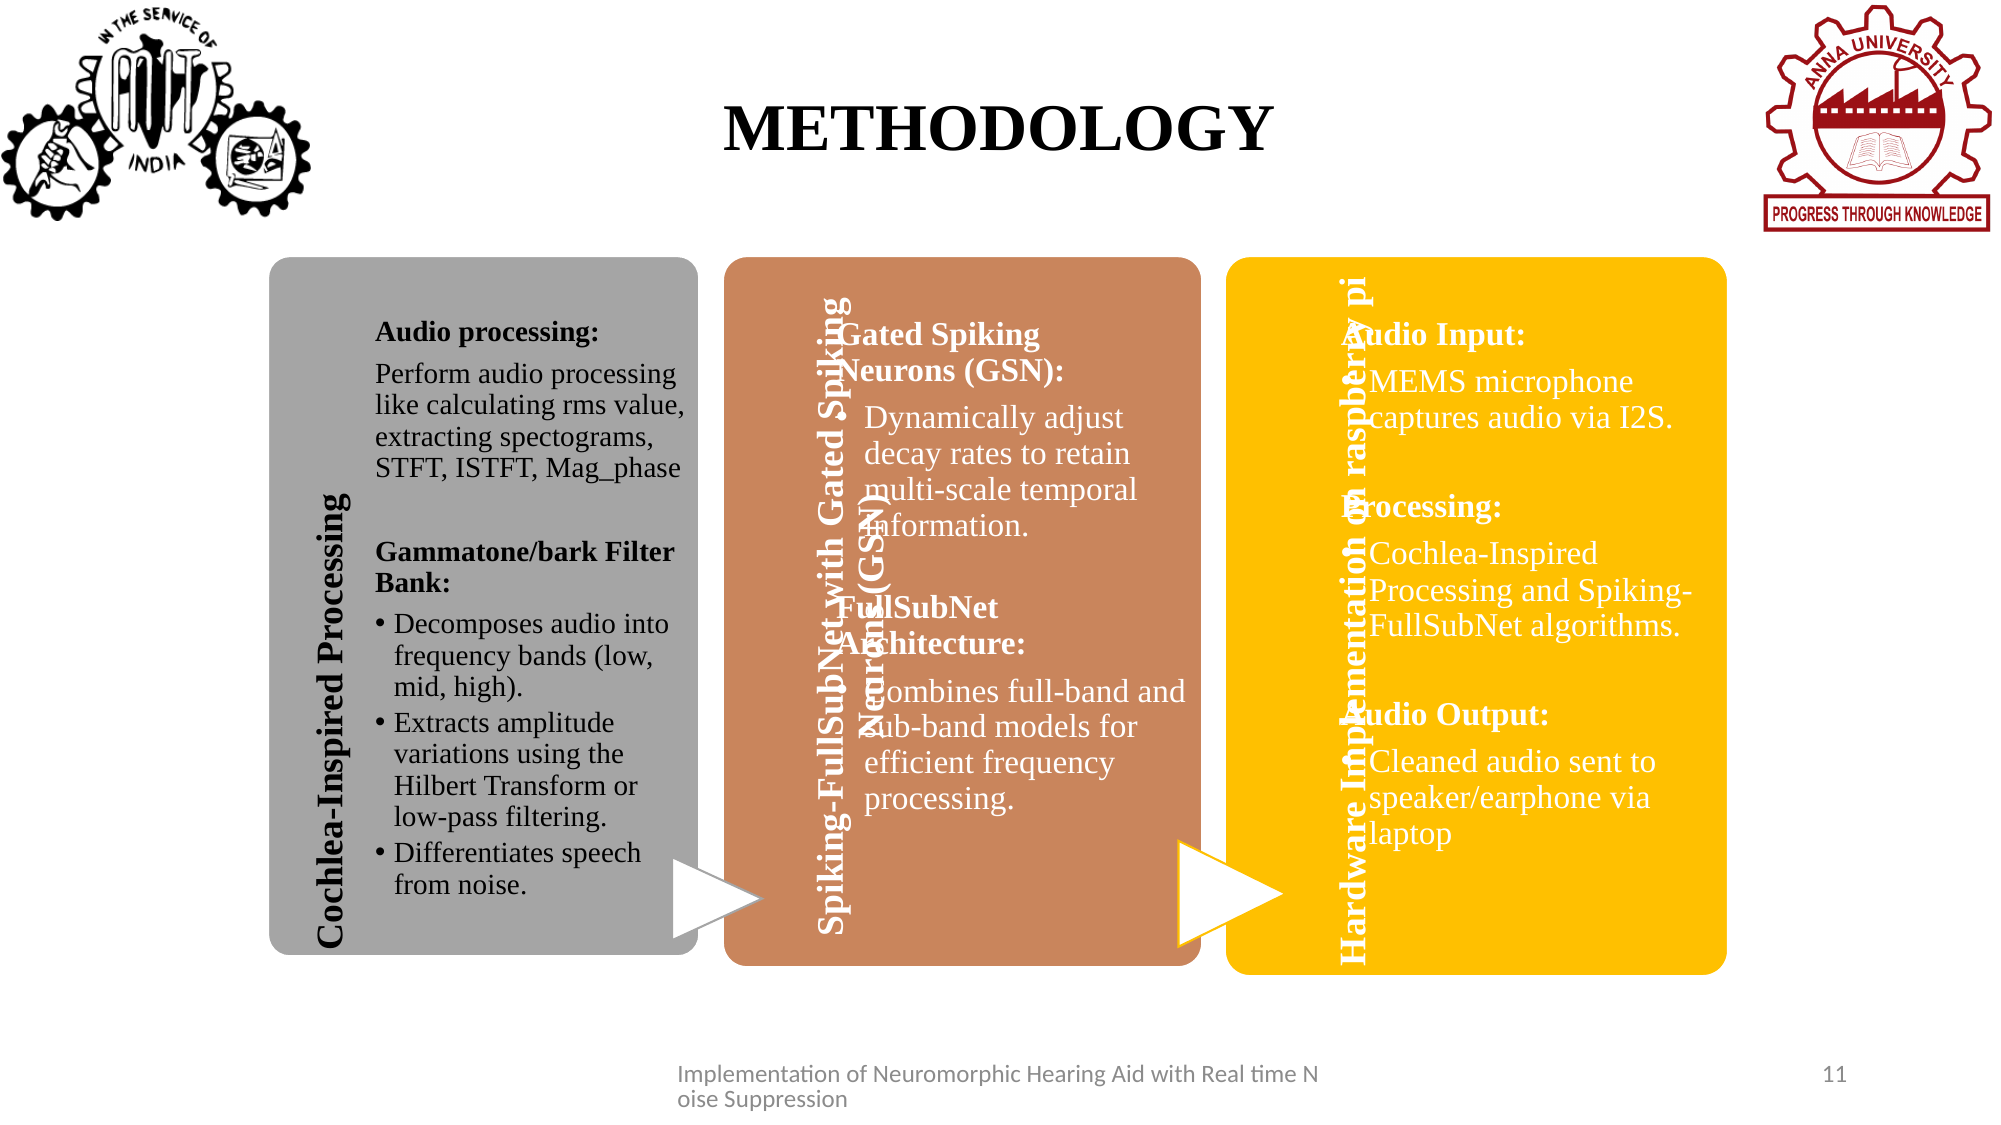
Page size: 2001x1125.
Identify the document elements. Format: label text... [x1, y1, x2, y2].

footer Implementation of Neuromorphic Hearing Aid with Real time Noise Suppression [662, 1042, 1338, 1103]
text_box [267, 256, 1733, 977]
text_box METHODOLOGY [311, 43, 1683, 173]
slide_number 11 [1412, 1042, 1863, 1103]
picture [1683, 0, 2000, 259]
picture [1, 7, 311, 221]
